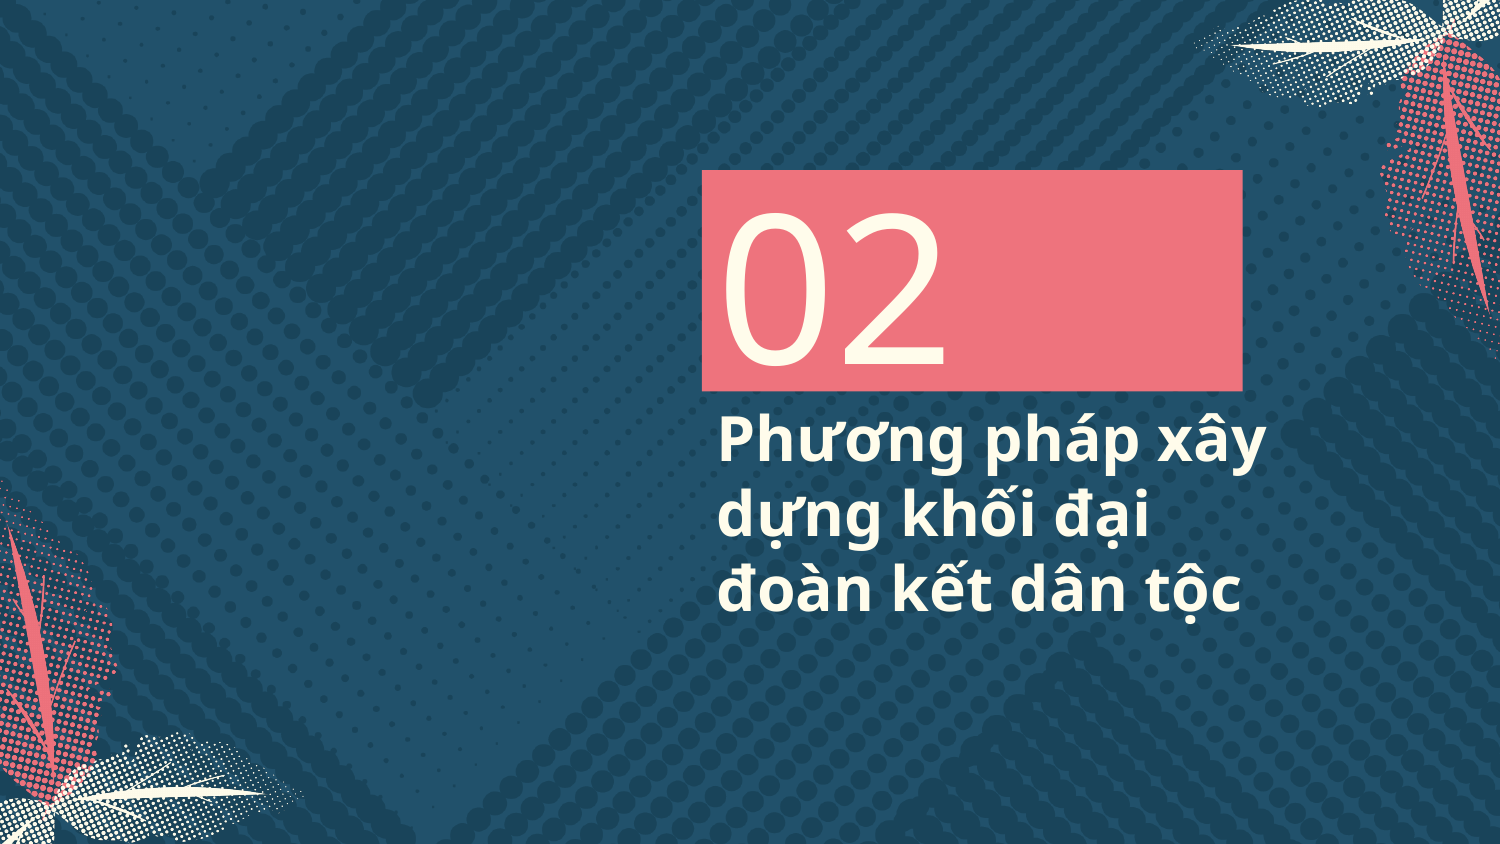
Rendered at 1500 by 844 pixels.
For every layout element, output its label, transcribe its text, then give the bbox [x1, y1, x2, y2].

picture [0, 0, 1500, 844]
title Phương pháp xây dựng khối đại đoàn kết dân tộc [701, 401, 1317, 623]
title 02 [701, 170, 1243, 392]
